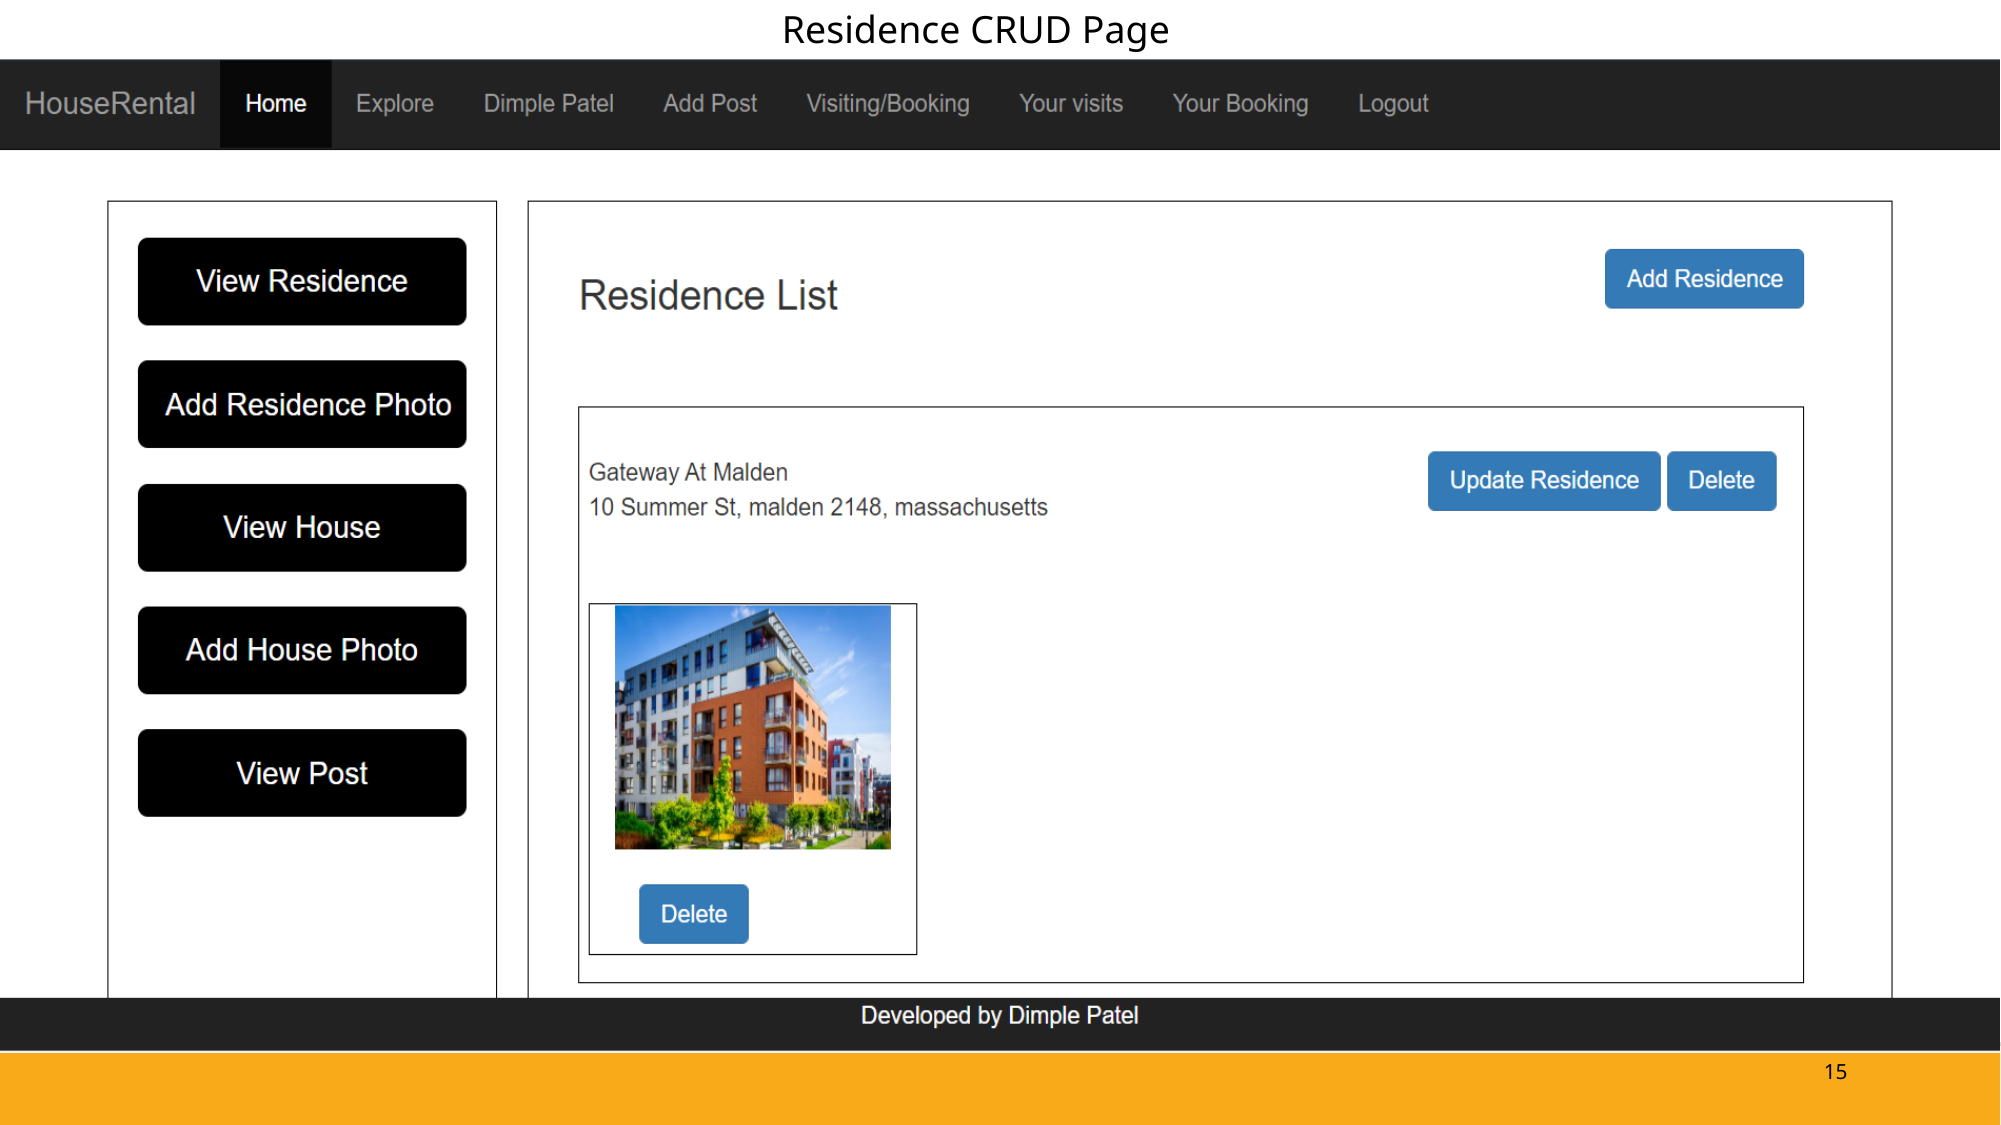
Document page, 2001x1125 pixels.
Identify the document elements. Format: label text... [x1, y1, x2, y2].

slide_number 15 [1412, 1053, 1863, 1103]
picture [0, 59, 2000, 1053]
text_box Residence CRUD Page [767, 0, 1187, 59]
